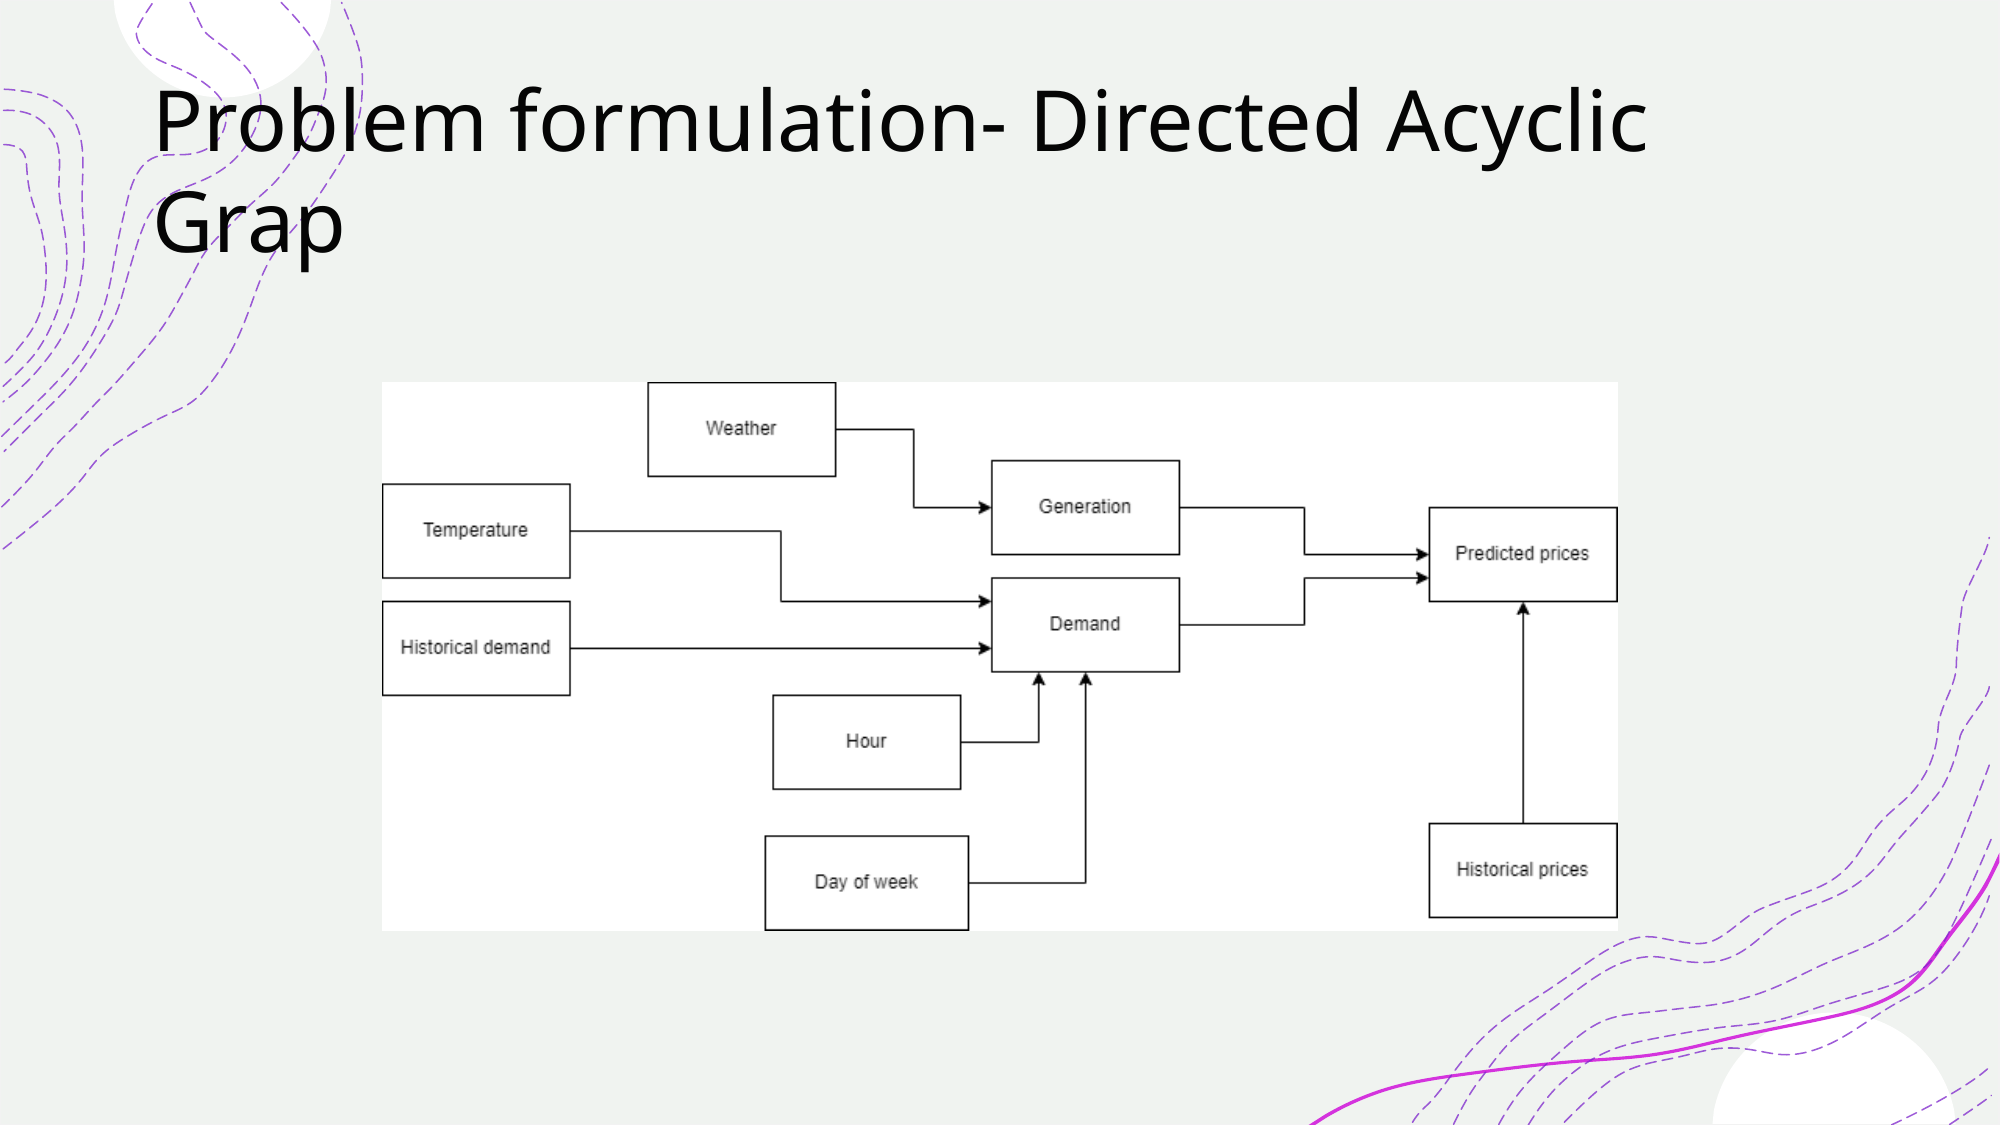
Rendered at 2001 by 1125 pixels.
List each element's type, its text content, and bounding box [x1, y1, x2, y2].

title Problem formulation- Directed Acyclic Grap [137, 59, 1863, 278]
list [381, 382, 1618, 931]
